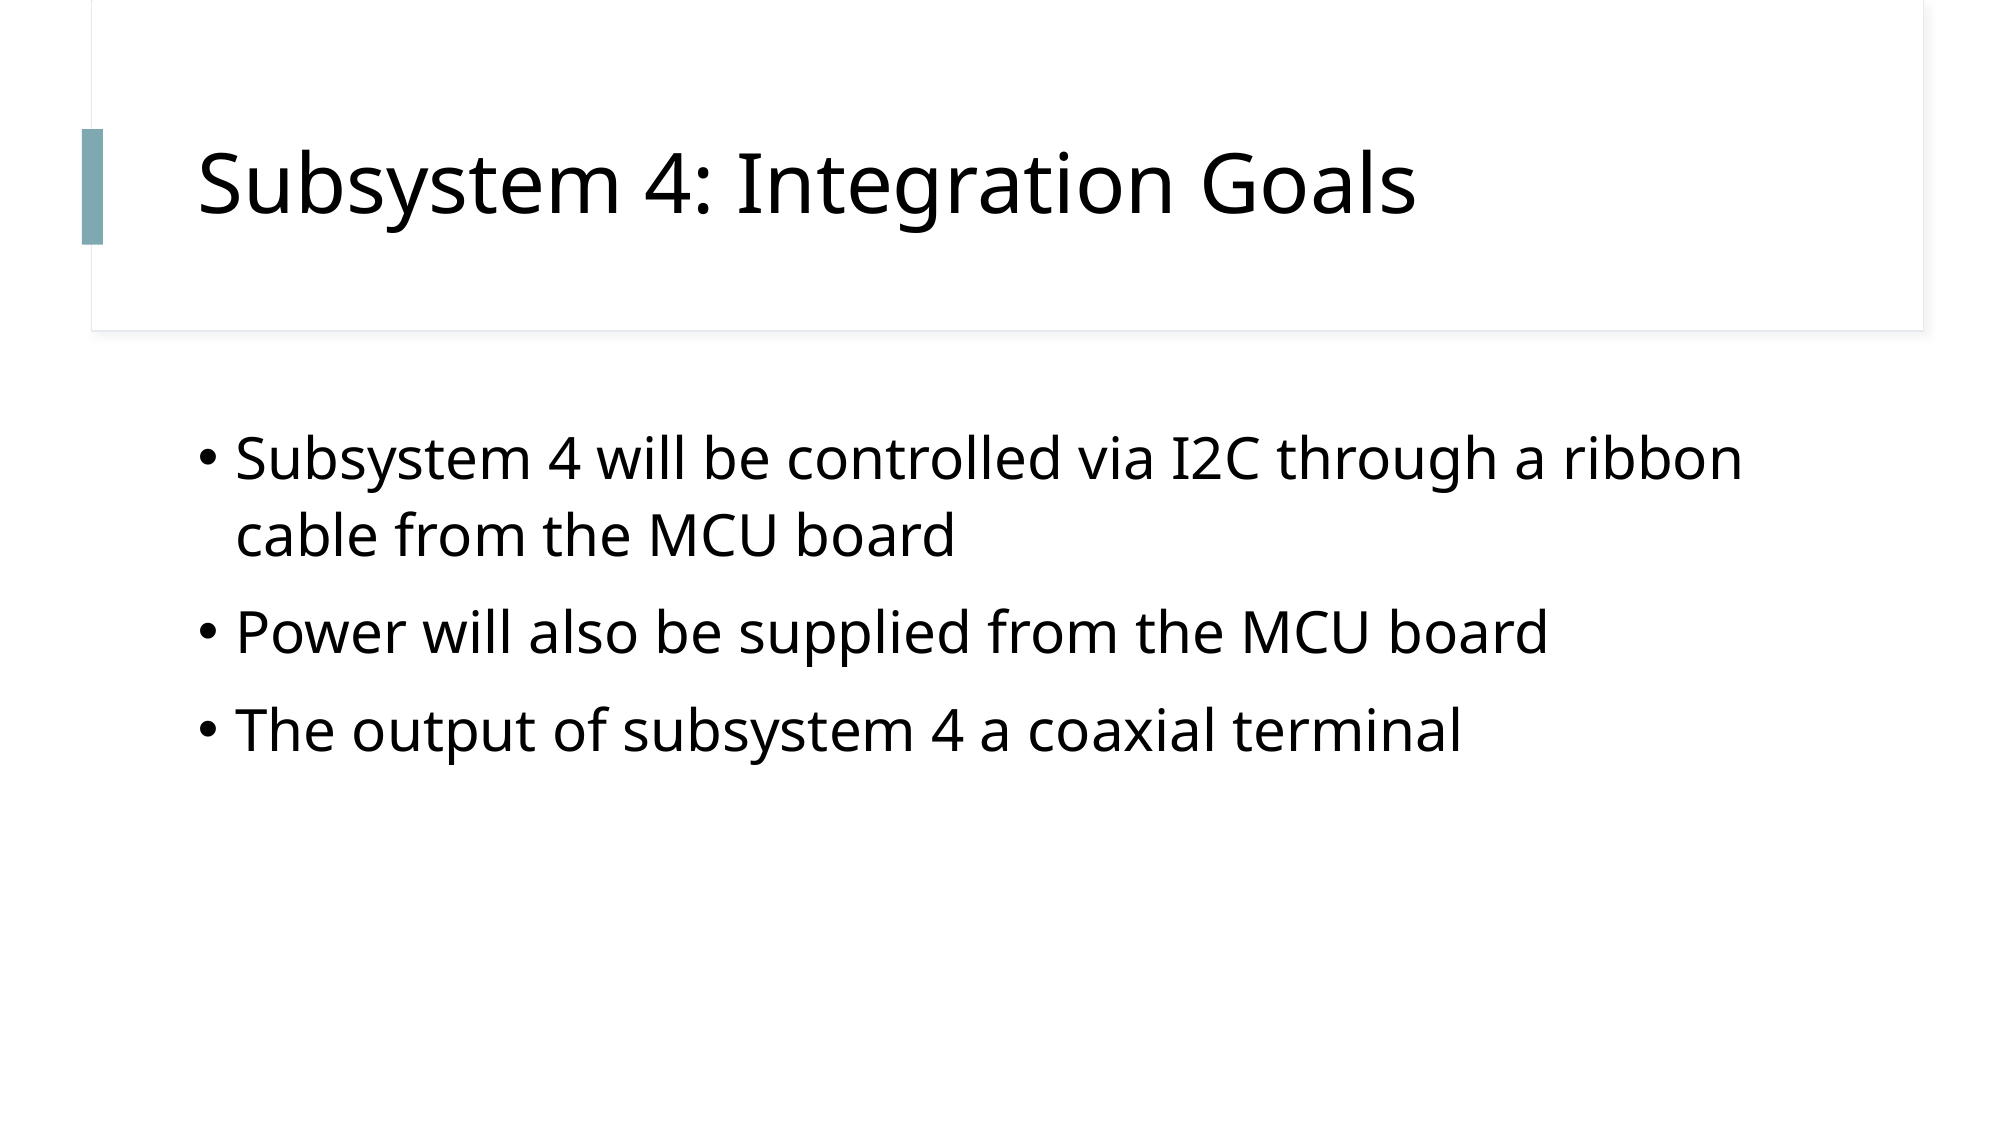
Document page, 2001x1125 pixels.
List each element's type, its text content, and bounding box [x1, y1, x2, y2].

list Subsystem 4 will be controlled via I2C through a ribbon cable from the MCU board Power will also be supplied from the MCU board The output of subsystem 4 a coaxial terminal [183, 406, 1851, 1013]
title Subsystem 4: Integration Goals [183, 90, 1851, 284]
